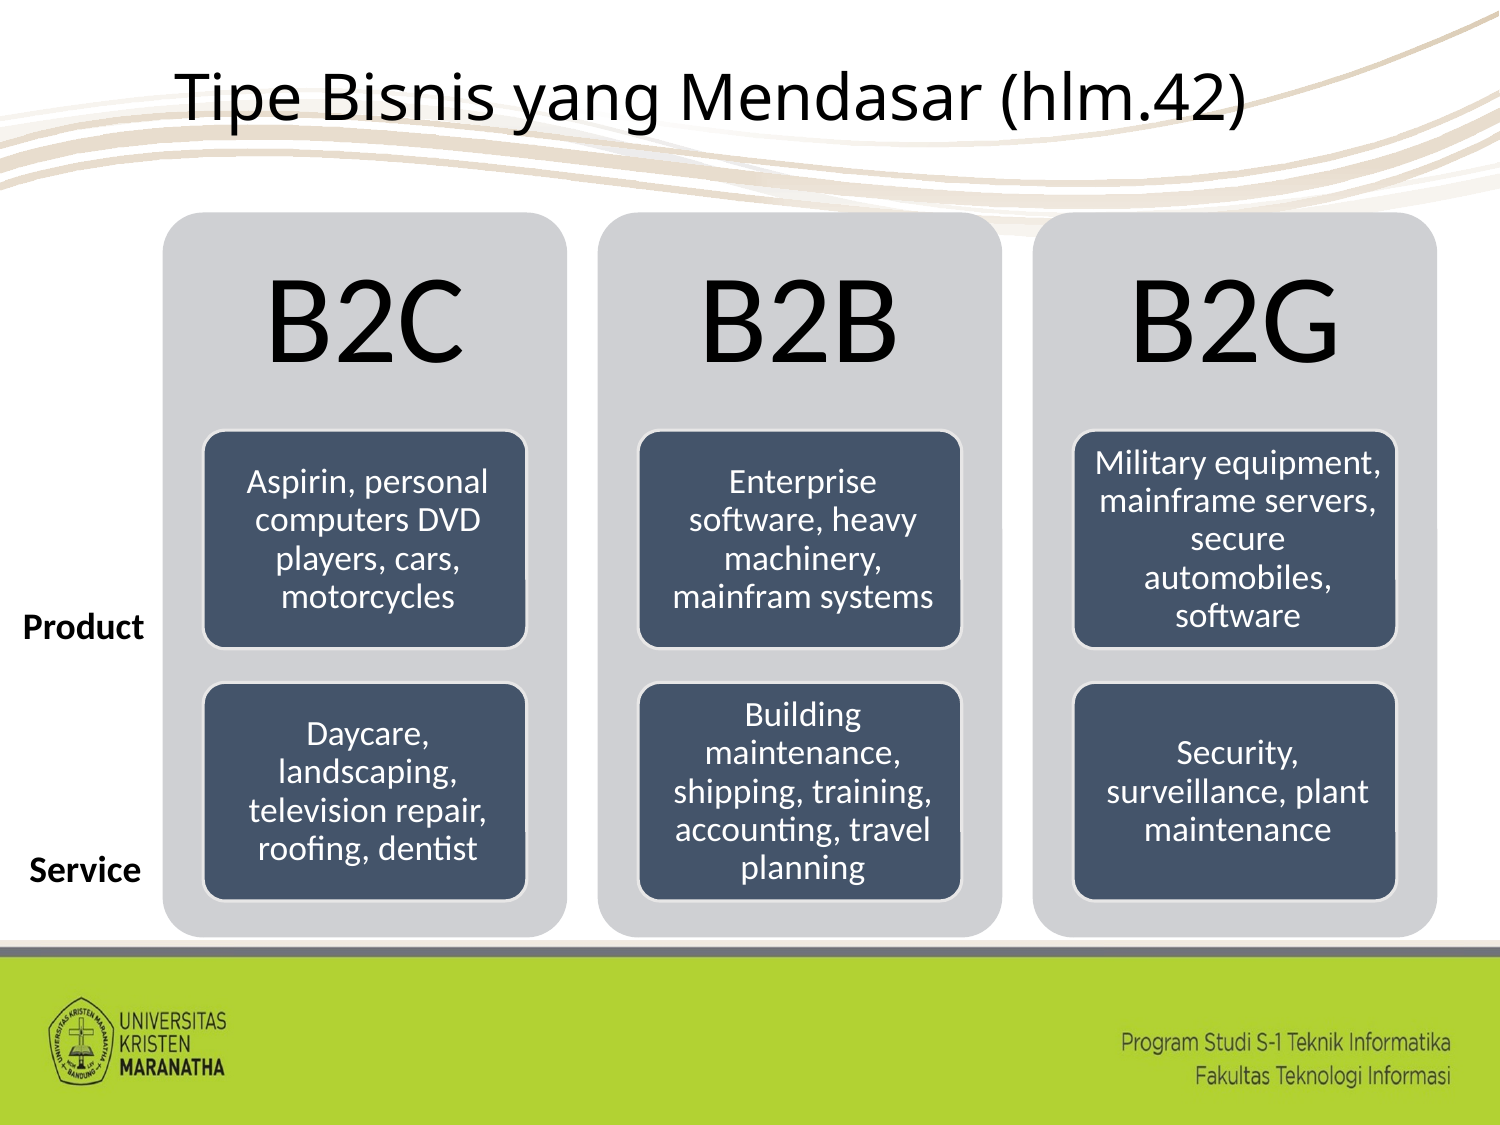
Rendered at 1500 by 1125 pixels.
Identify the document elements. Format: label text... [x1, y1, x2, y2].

text_box Product [8, 594, 160, 655]
picture [0, 940, 1500, 1125]
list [162, 212, 1438, 938]
text_box Service [14, 837, 157, 898]
title Tipe Bisnis yang Mendasar (hlm.42) [159, 50, 1341, 150]
